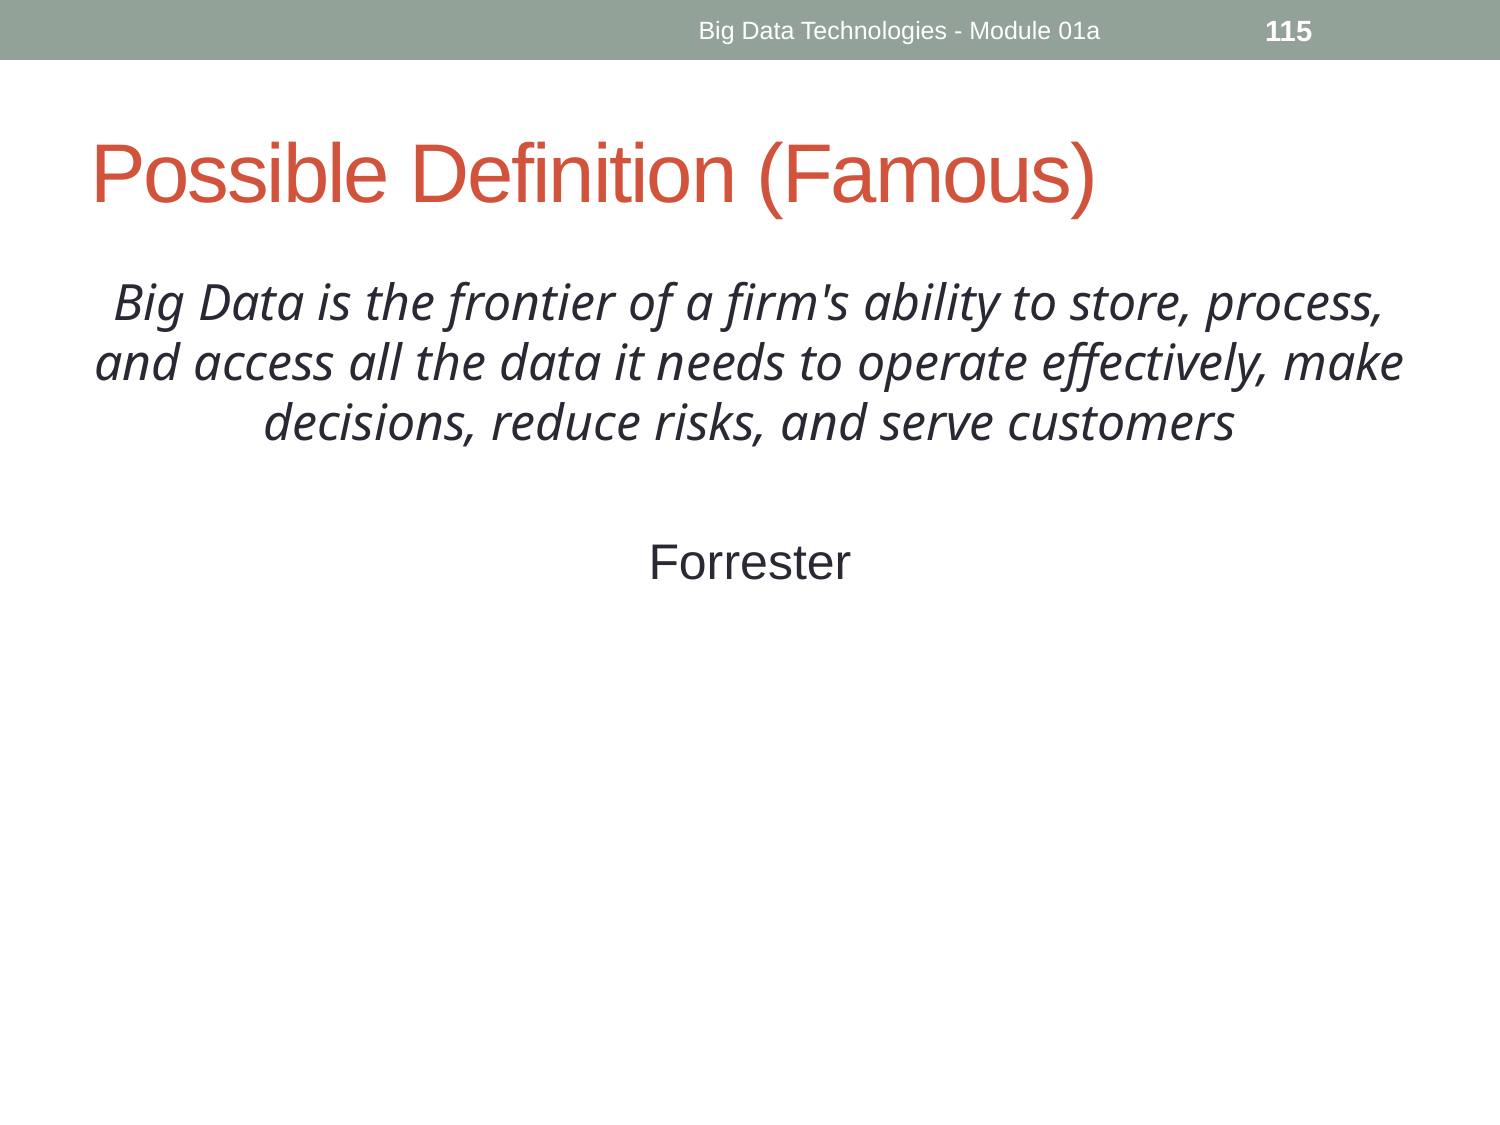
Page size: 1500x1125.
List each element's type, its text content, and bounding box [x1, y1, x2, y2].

title Possible Definition (Famous) [75, 87, 1425, 250]
slide_number 115 [1250, 3, 1425, 57]
footer Big Data Technologies - Module 01a [562, 3, 1238, 57]
list Big Data is the frontier of a firm's ability to store, process, and access all the data it needs to operate effectively, make decisions, reduce risks, and serve customers Forrester [75, 262, 1425, 1063]
